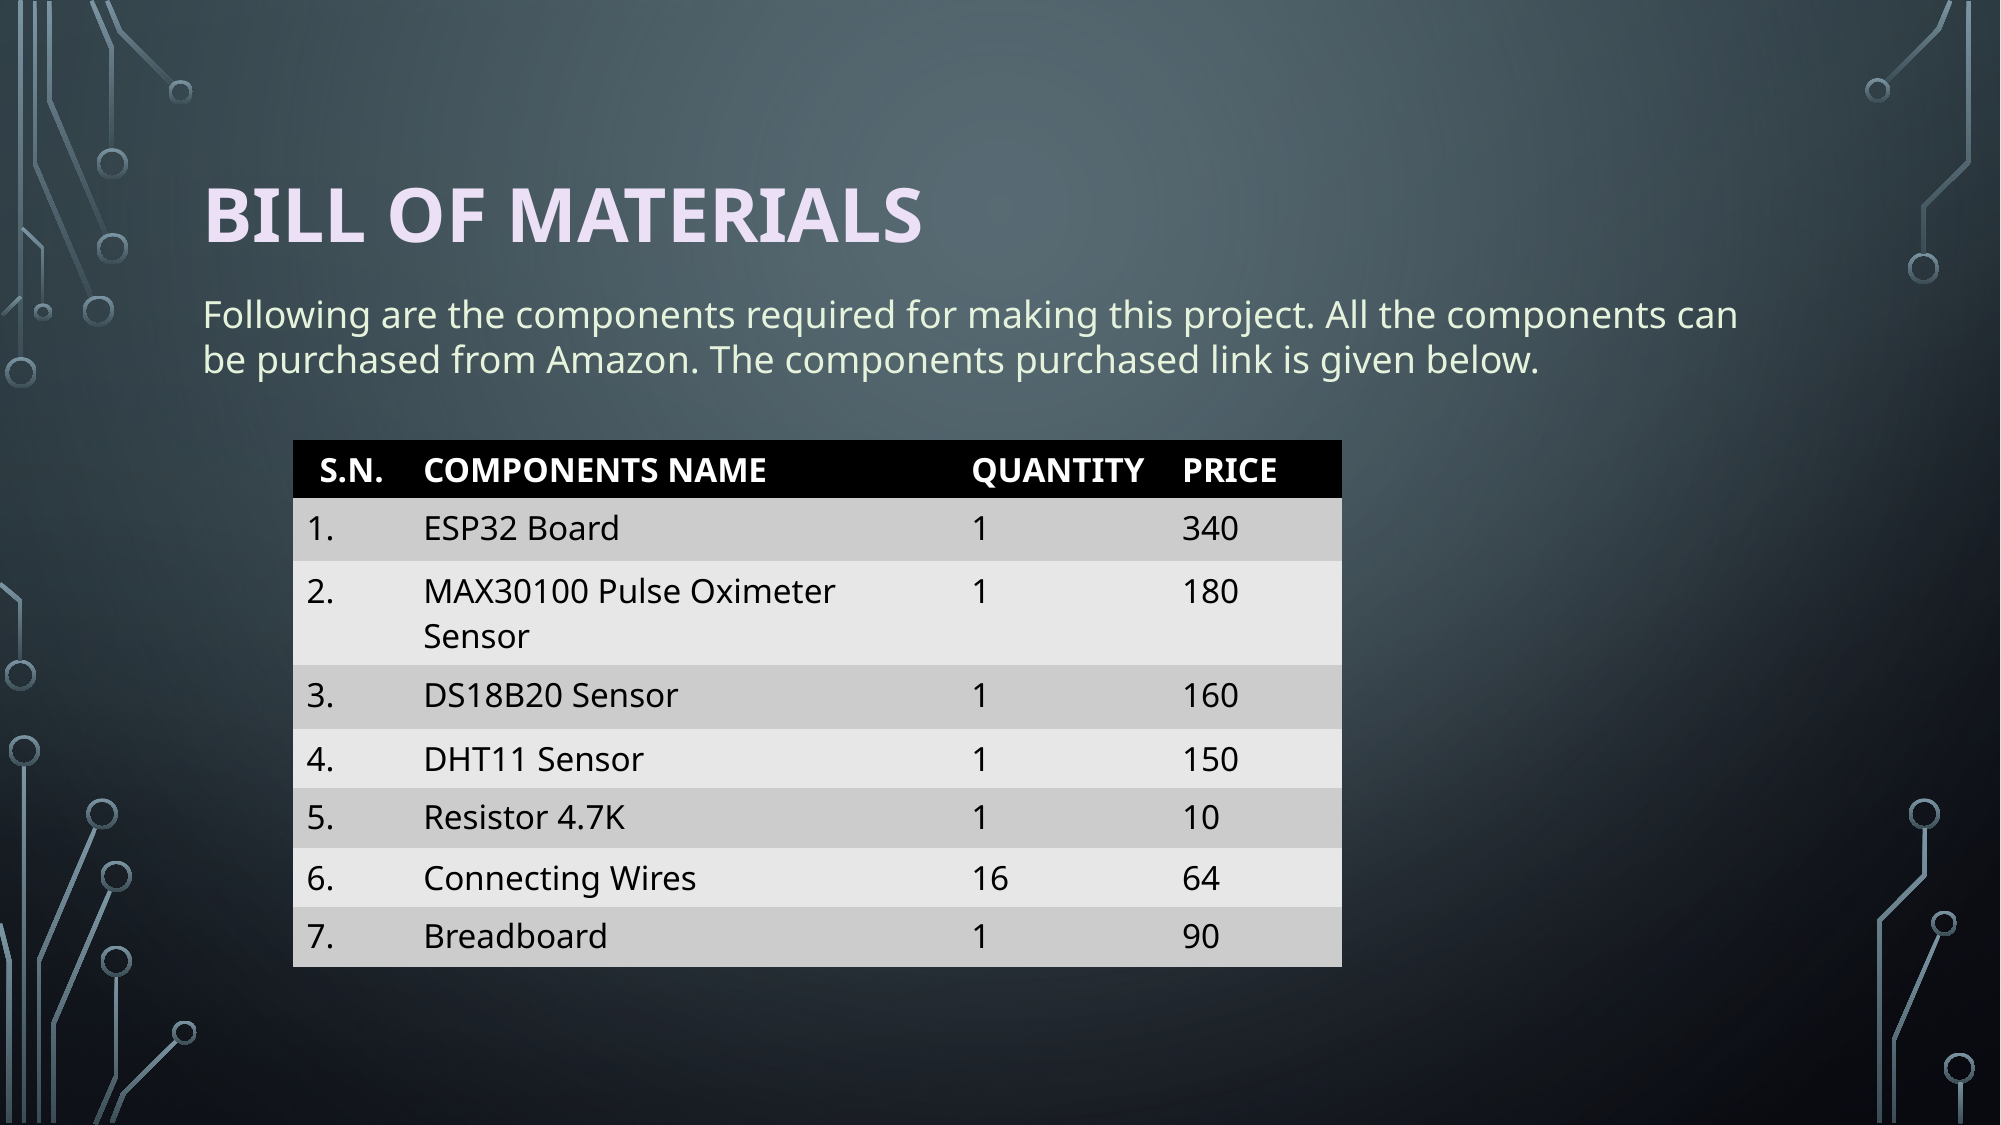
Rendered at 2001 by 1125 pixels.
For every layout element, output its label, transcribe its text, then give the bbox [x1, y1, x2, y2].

table_cell 1 [958, 788, 1169, 848]
table_cell 150 [1169, 729, 1342, 788]
table_cell 2. [293, 561, 410, 665]
text_box Following are the components required for making this project. All the components can be purchased from Amazon. The components purchased link is given below. [187, 283, 1783, 389]
table_cell 64 [1169, 848, 1342, 907]
table_cell Breadboard [410, 907, 958, 967]
table_cell 1 [958, 907, 1169, 967]
table_cell 5. [293, 788, 410, 848]
table_cell 340 [1169, 498, 1342, 561]
table_cell 1 [958, 561, 1169, 665]
table_cell 1 [958, 498, 1169, 561]
table_cell 7. [293, 907, 410, 967]
table_cell 1 [958, 665, 1169, 729]
table_cell DS18B20 Sensor [410, 665, 958, 729]
table_cell 4. [293, 729, 410, 788]
table_cell Resistor 4.7K [410, 788, 958, 848]
table_cell 180 [1169, 561, 1342, 665]
table_cell 1 [958, 729, 1169, 788]
table_cell 160 [1169, 665, 1342, 729]
table_cell Connecting Wires [410, 848, 958, 907]
table_header QUANTITY [958, 440, 1169, 498]
table_cell ESP32 Board [410, 498, 958, 561]
table_header COMPONENTS NAME [410, 440, 958, 498]
table_header PRICE [1169, 440, 1342, 498]
table_cell 10 [1169, 788, 1342, 848]
table_cell 1. [293, 498, 410, 561]
title BILL OF MATERIALS [187, 96, 1813, 340]
table_cell 16 [958, 848, 1169, 907]
table_cell 90 [1169, 907, 1342, 967]
table_cell MAX30100 Pulse Oximeter Sensor [410, 561, 958, 665]
table_cell 3. [293, 665, 410, 729]
table_header S.N. [293, 440, 410, 498]
table_cell DHT11 Sensor [410, 729, 958, 788]
table_cell 6. [293, 848, 410, 907]
